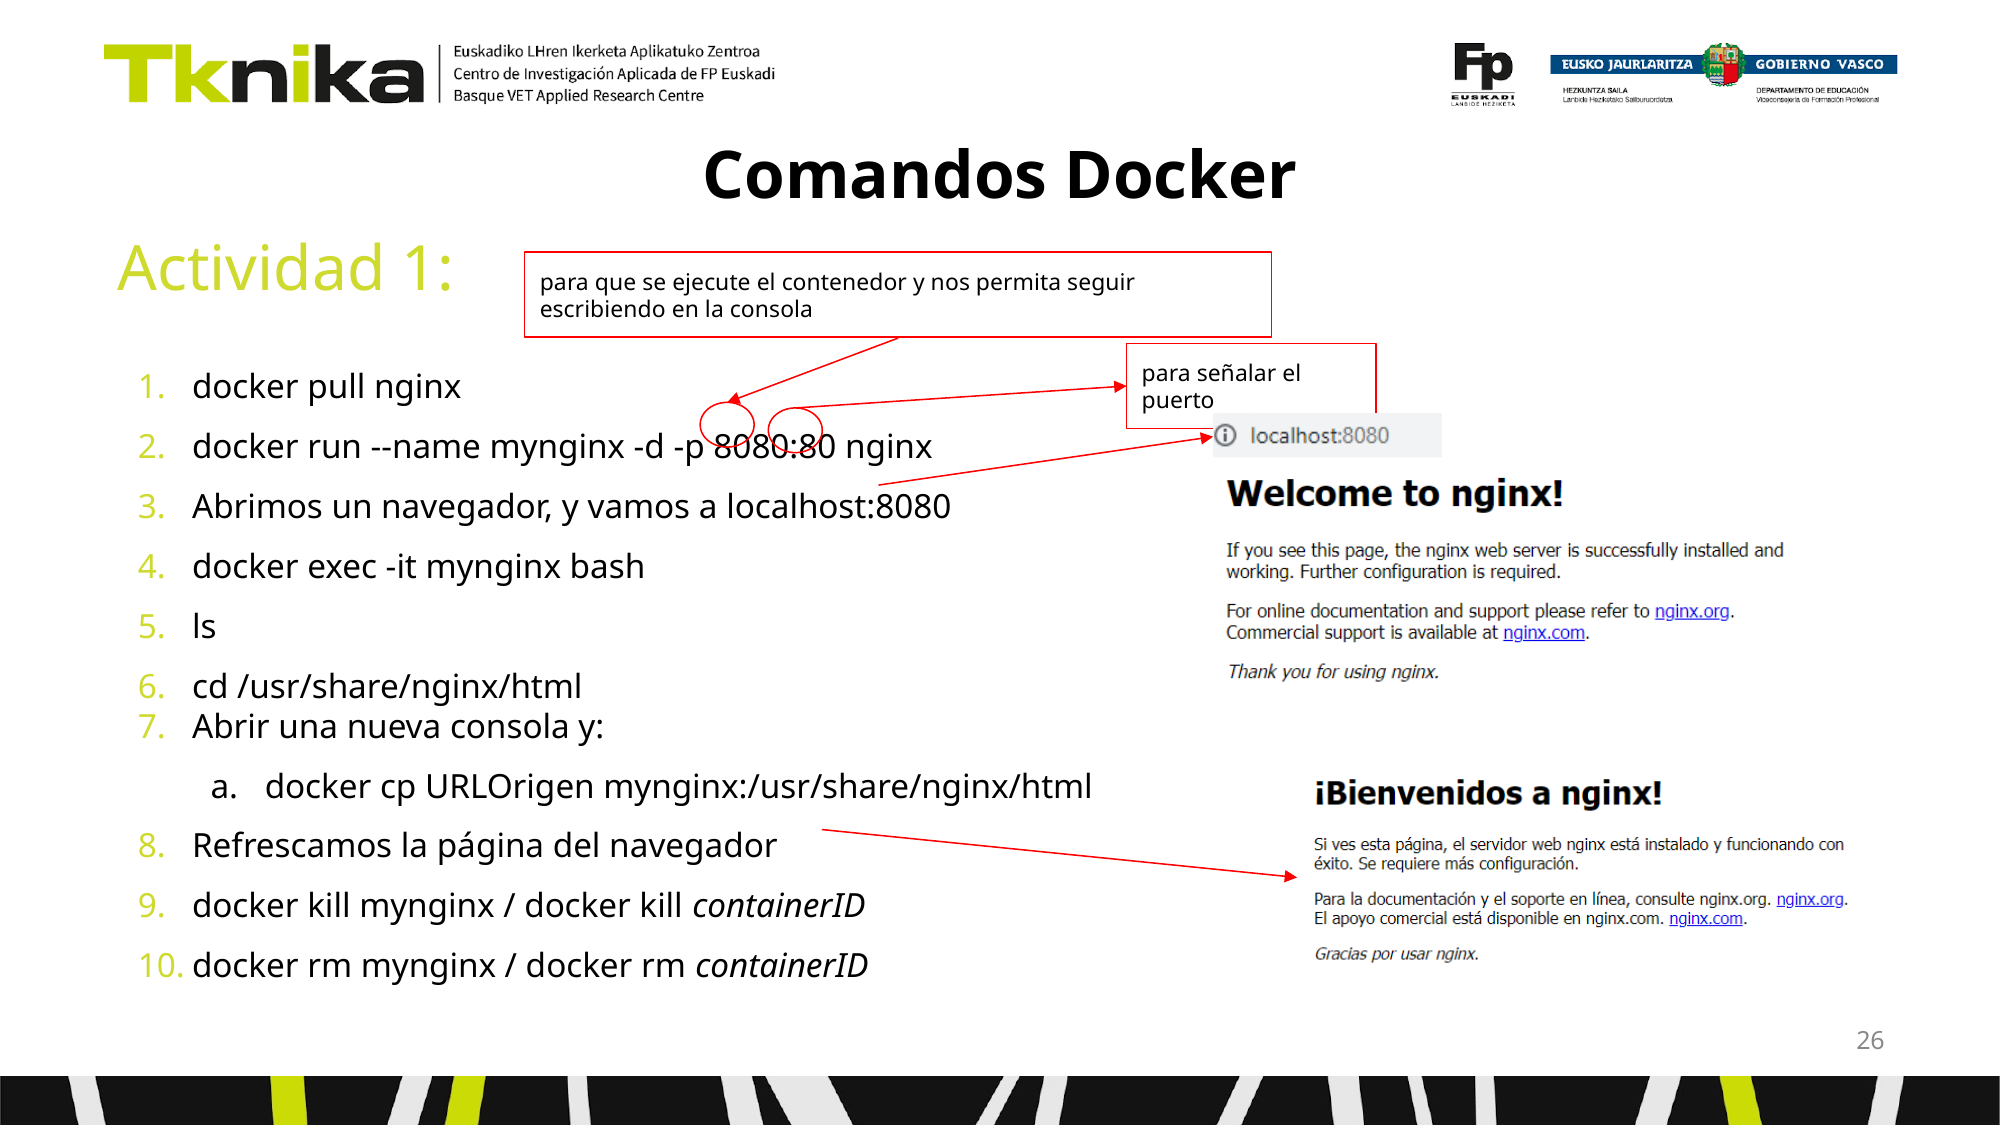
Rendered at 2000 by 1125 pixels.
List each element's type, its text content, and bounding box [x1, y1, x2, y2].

list docker pull nginx docker run --name mynginx -d -p 8080:80 nginx Abrimos un navegador, y vamos a localhost:8080 docker exec -it mynginx bash ls cd /usr/share/nginx/html Abrir una nueva consola y: docker cp URLOrigen mynginx:/usr/share/nginx/html Refrescamos la página del navegador docker kill mynginx / docker kill containerID docker rm mynginx / docker rm containerID [102, 338, 1472, 1003]
list Actividad 1: [102, 219, 1898, 291]
picture [0, 1076, 2000, 1125]
slide_number ‹#› [1433, 1011, 1900, 1072]
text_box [821, 829, 1298, 878]
picture [102, 42, 1898, 106]
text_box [524, 252, 1377, 453]
title Comandos Docker [99, 125, 1900, 220]
picture [1296, 762, 1880, 993]
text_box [878, 436, 1214, 486]
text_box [1212, 412, 1833, 712]
